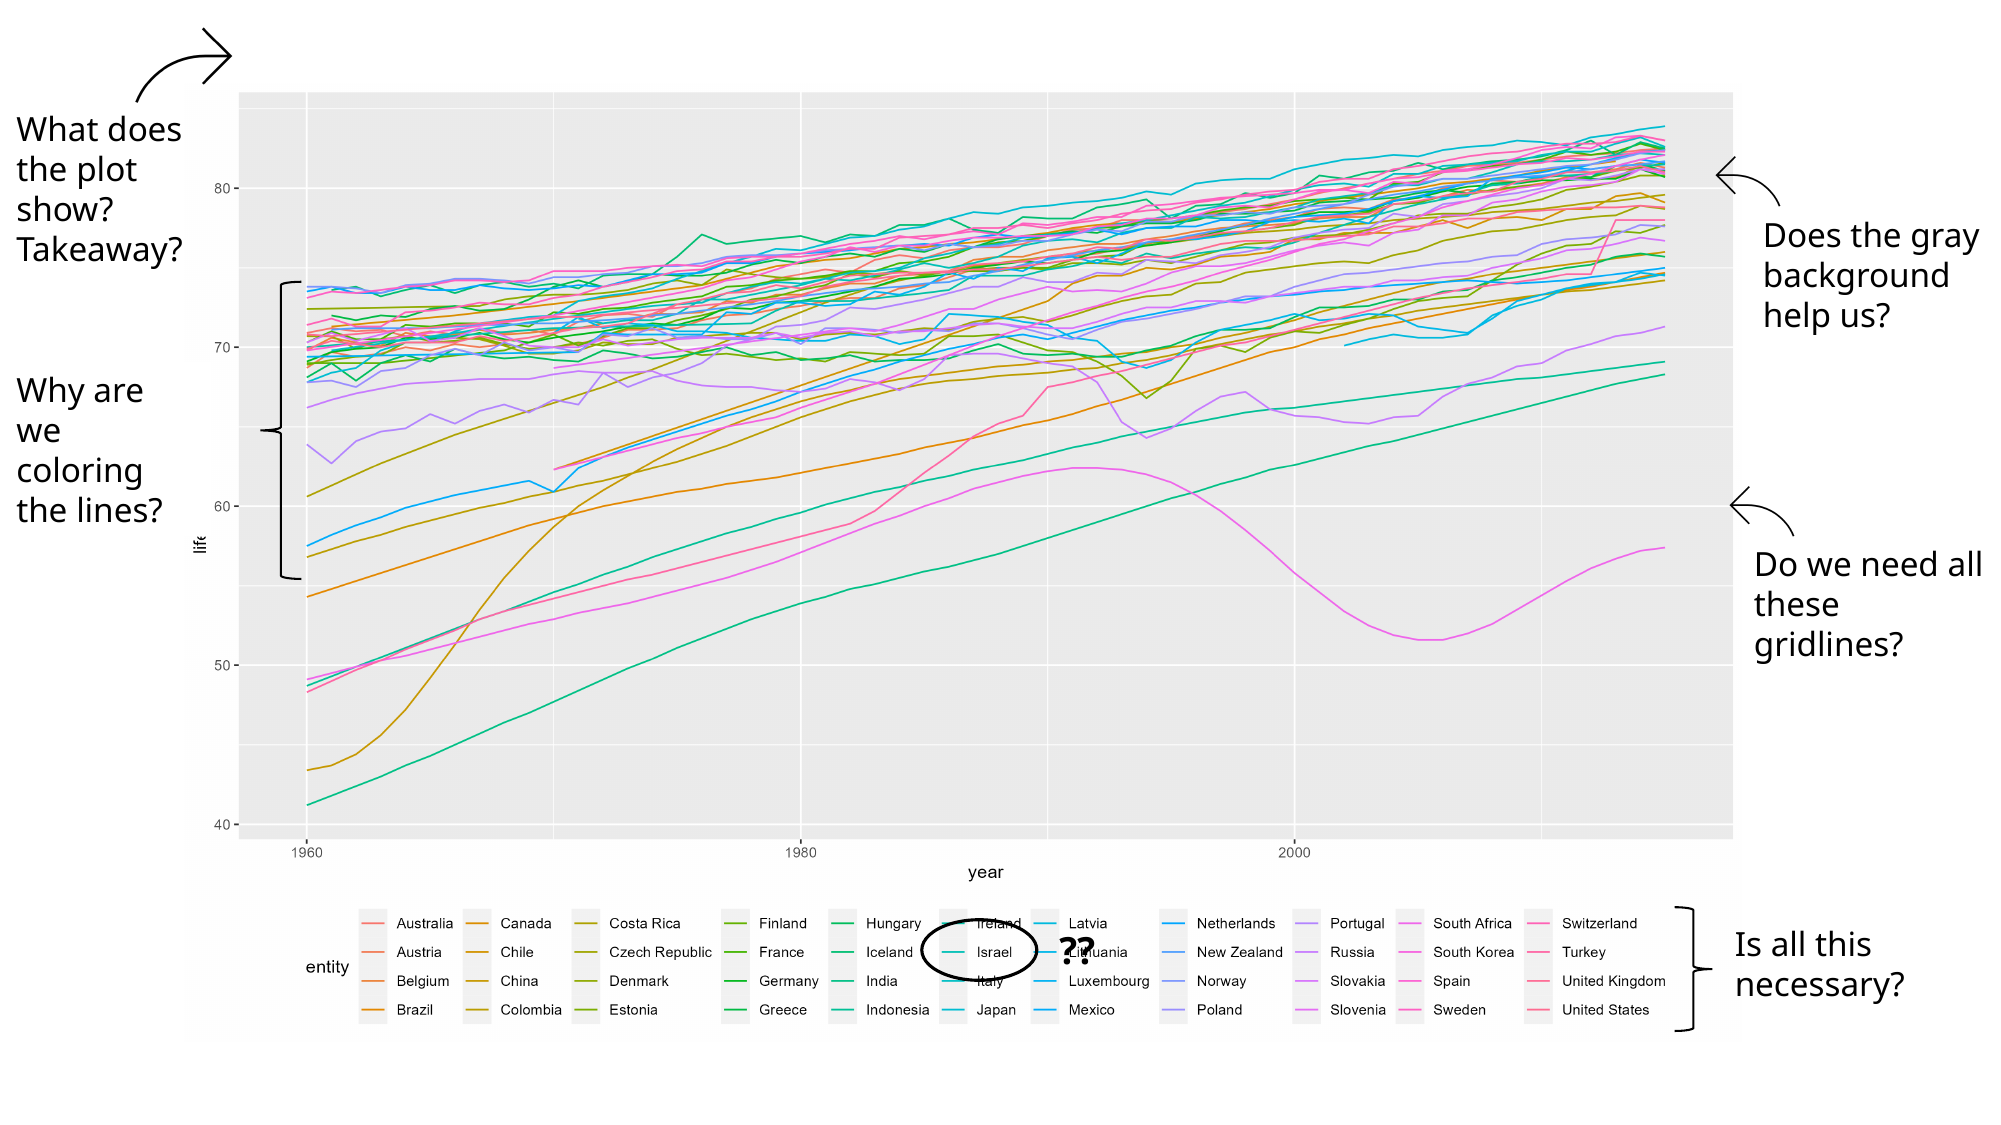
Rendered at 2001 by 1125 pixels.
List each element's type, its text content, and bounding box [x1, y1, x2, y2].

text_box Does the gray background help us? [1748, 207, 2000, 342]
picture [121, 0, 1805, 1042]
text_box Do we need all these gridlines? [1742, 535, 2000, 671]
text_box What does the plot show? Takeaway? [1, 101, 184, 276]
text_box Why are we coloring the lines? [1, 362, 184, 537]
text_box Is all this necessary? [1742, 916, 1955, 1011]
